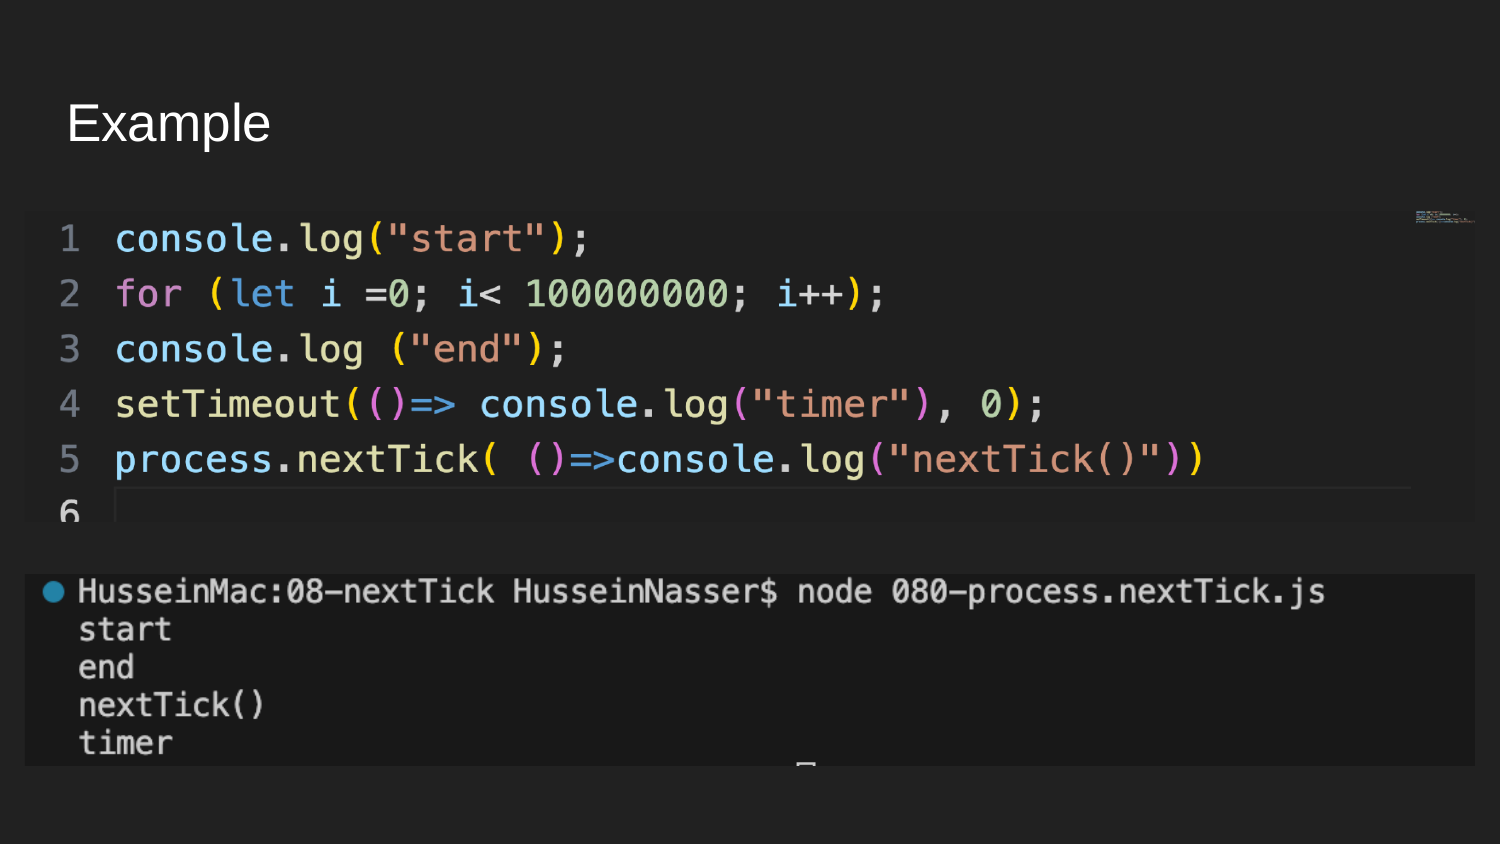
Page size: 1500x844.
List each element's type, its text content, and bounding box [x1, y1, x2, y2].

picture [24, 211, 1476, 522]
title Example [51, 72, 1449, 167]
picture [24, 573, 1476, 766]
